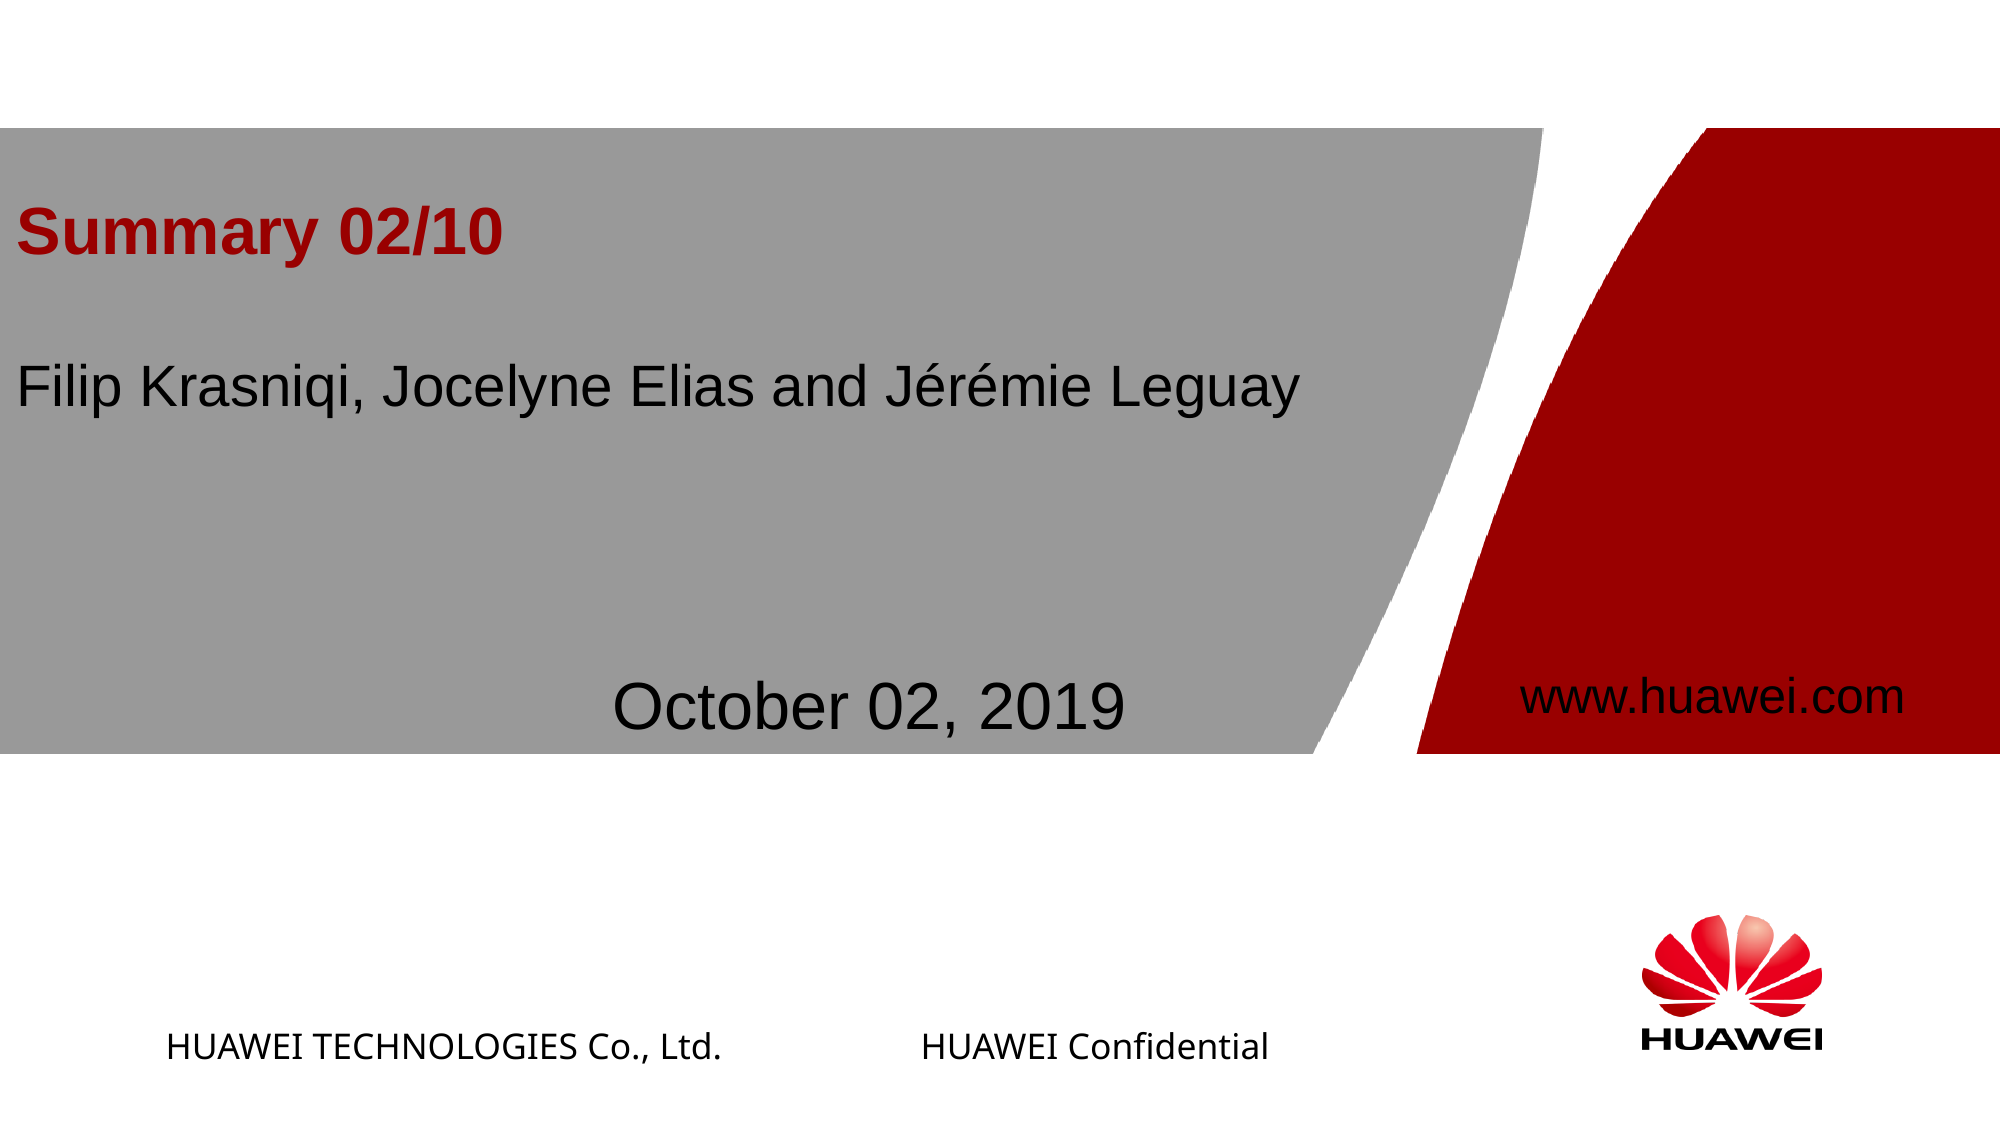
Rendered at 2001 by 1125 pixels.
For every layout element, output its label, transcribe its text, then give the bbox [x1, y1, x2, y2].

title Summary 02/10 Filip Krasniqi, Jocelyne Elias and Jérémie Leguay [0, 160, 1724, 445]
picture [0, 128, 2000, 754]
picture [1642, 915, 1822, 1050]
text_box October 02, 2019 [7, 596, 1732, 811]
